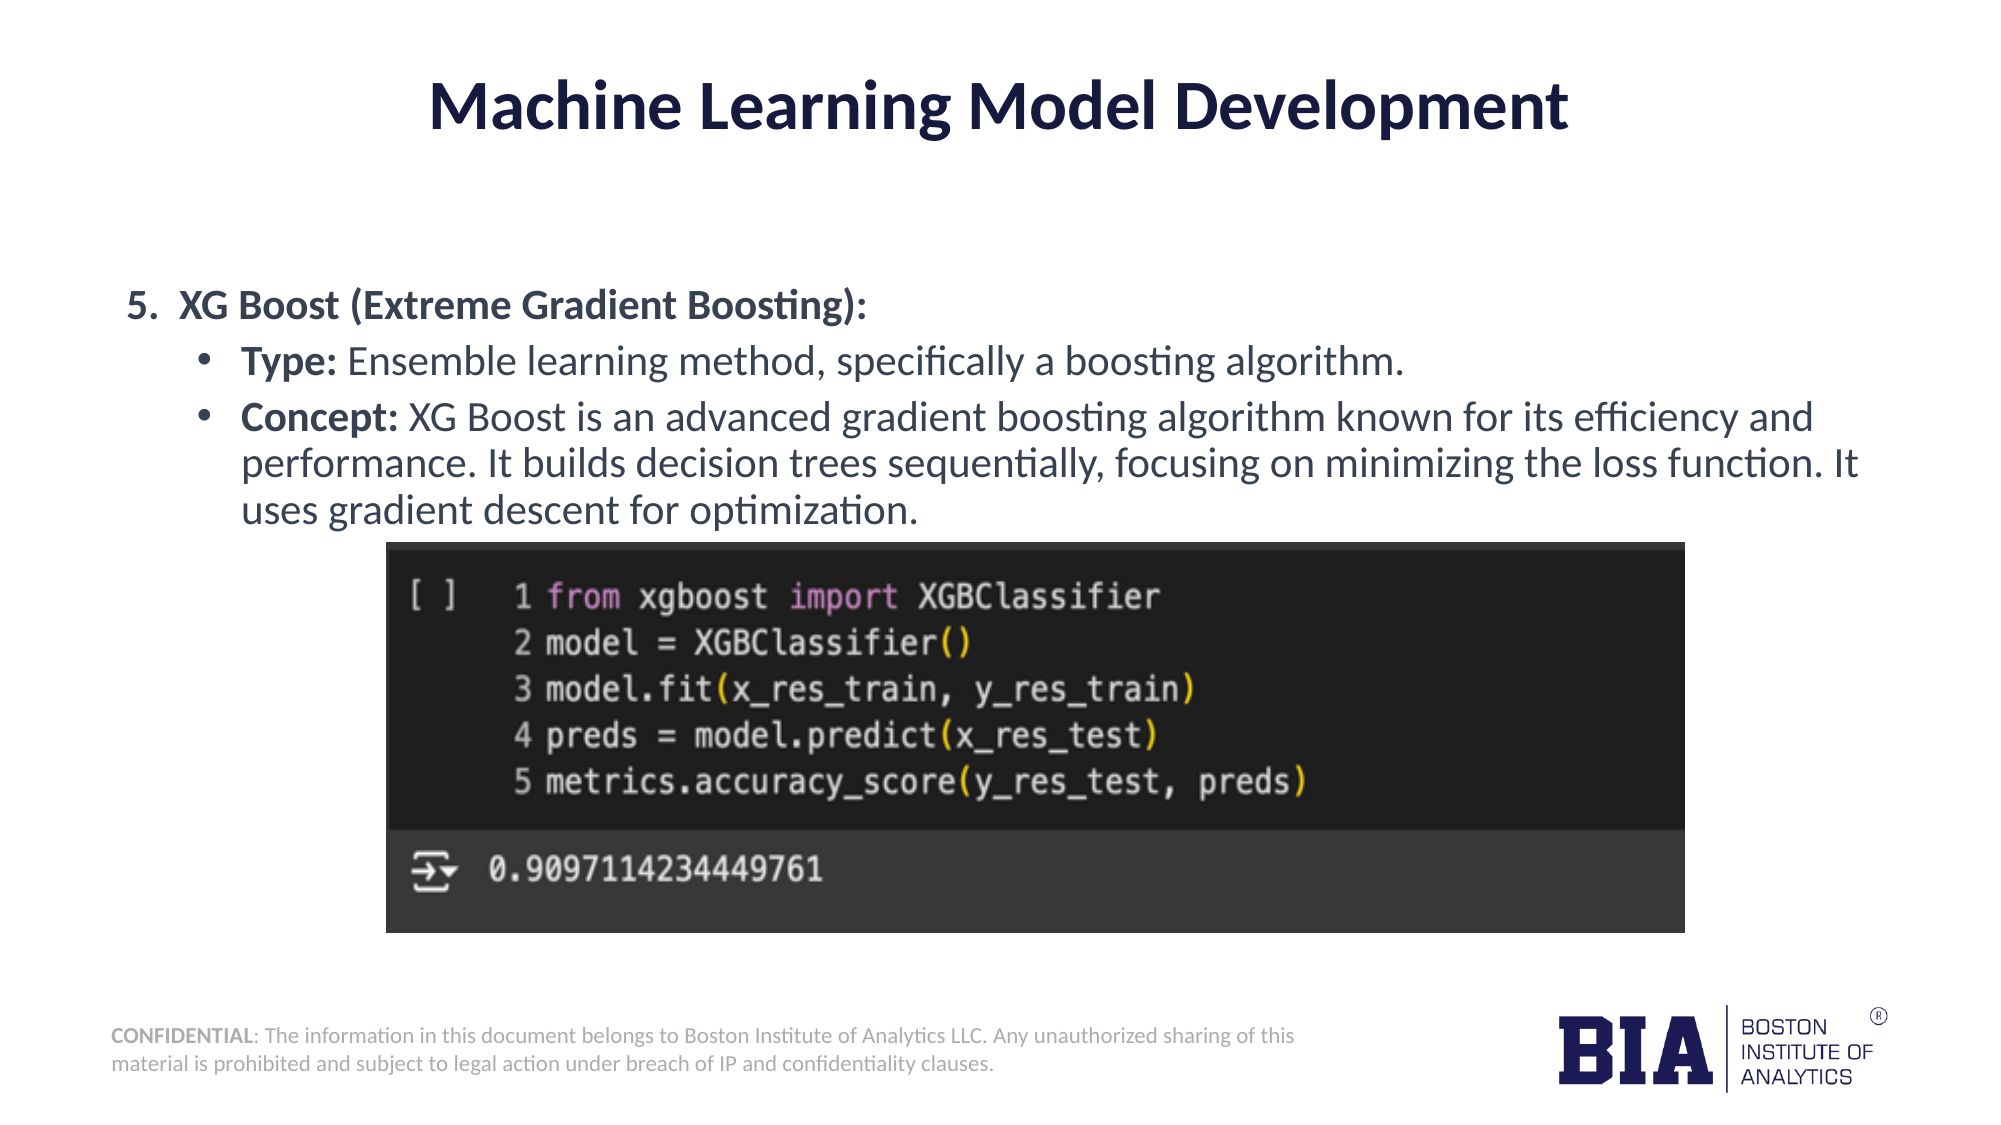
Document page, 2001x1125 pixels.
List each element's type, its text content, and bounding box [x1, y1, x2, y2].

list 5. XG Boost (Extreme Gradient Boosting): Type: Ensemble learning method, specifically a boosting algorithm. Concept: XG Boost is an advanced gradient boosting algorithm known for its efficiency and performance. It builds decision trees sequentially, focusing on minimizing the loss function. It uses gradient descent for optimization. [111, 274, 1889, 543]
title Machine Learning Model Development [111, 99, 1889, 200]
picture [386, 542, 1685, 933]
picture [1557, 1003, 1889, 1094]
